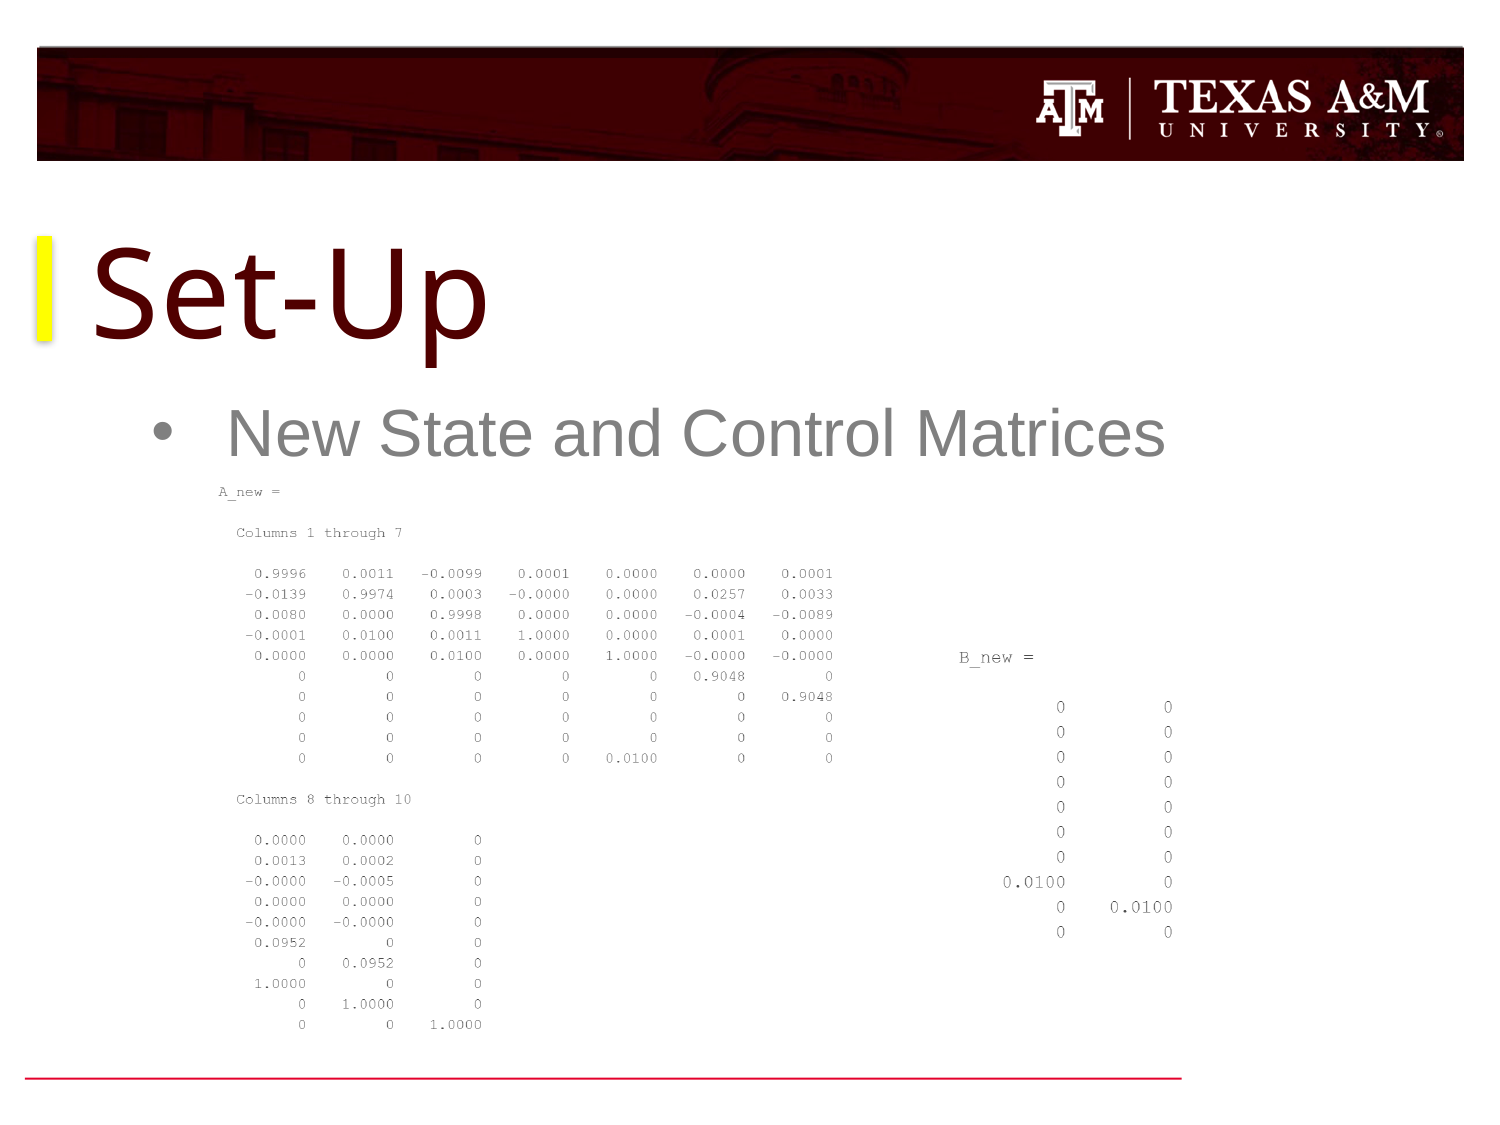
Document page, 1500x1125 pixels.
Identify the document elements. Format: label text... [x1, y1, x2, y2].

picture [37, 45, 1464, 161]
title Set-Up [75, 195, 1425, 383]
list New State and Control Matrices [136, 382, 1425, 1005]
picture [942, 644, 1198, 962]
picture [206, 476, 856, 1048]
